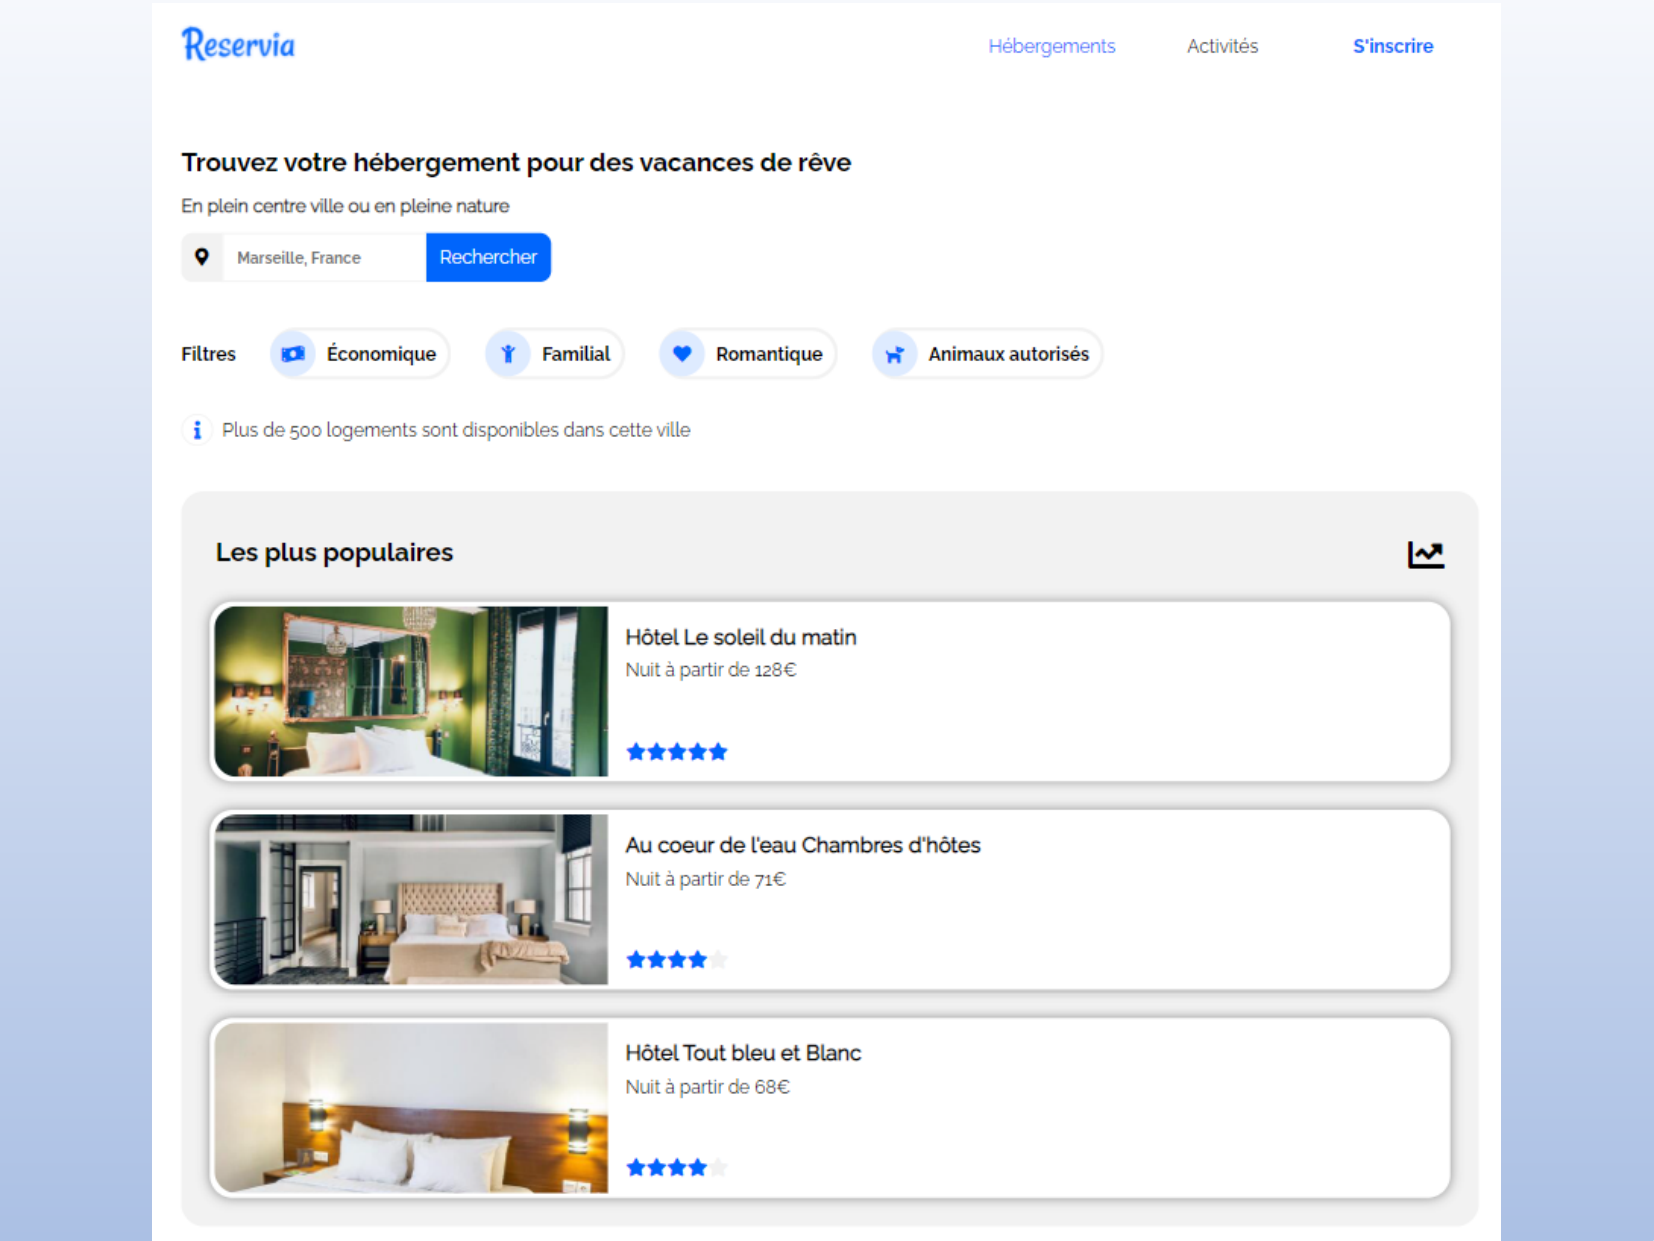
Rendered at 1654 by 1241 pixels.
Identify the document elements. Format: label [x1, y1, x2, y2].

picture [152, 3, 1501, 1241]
